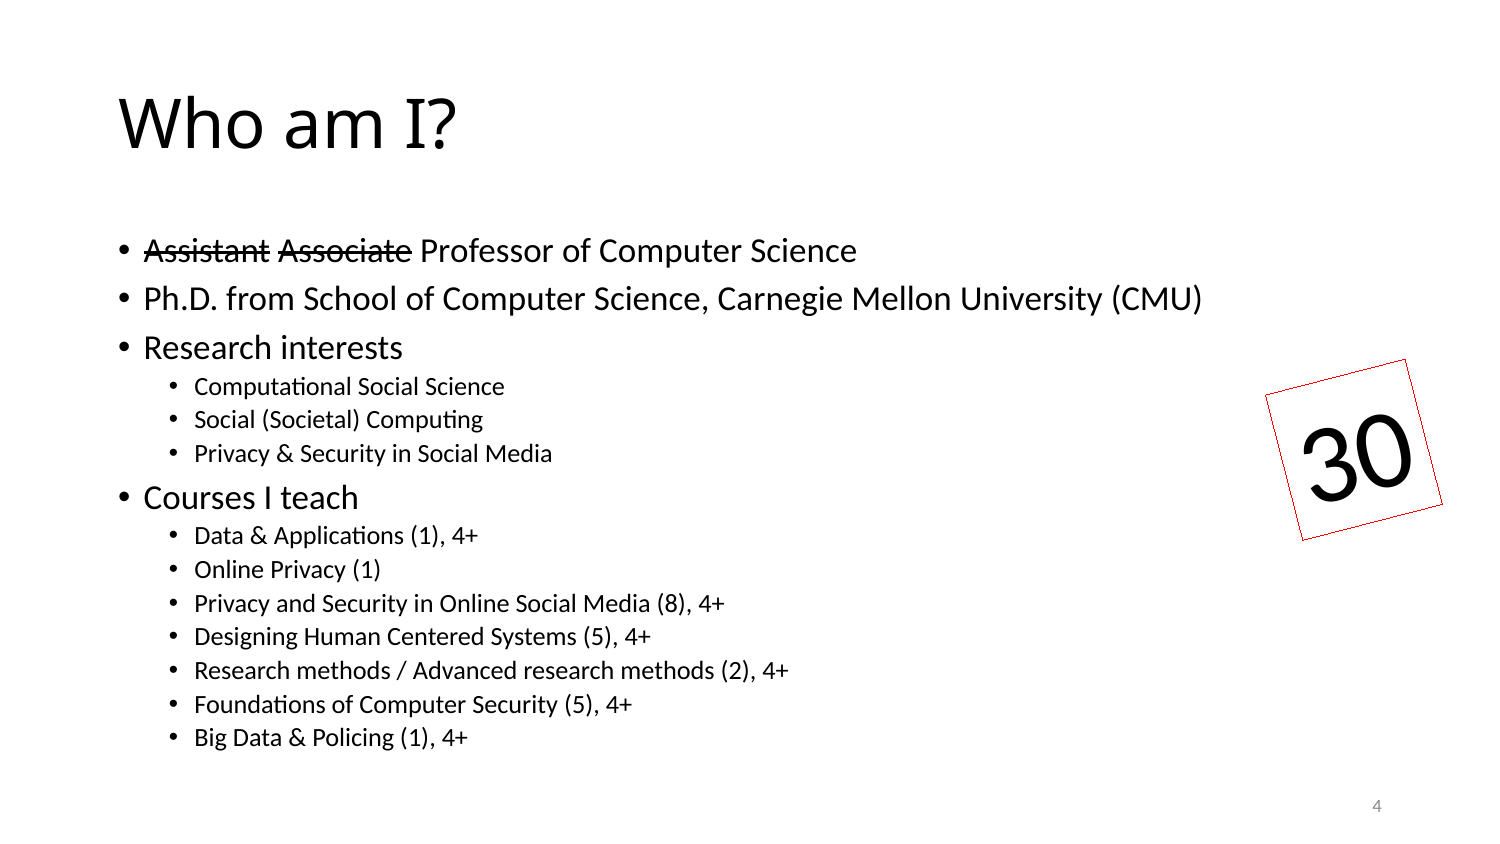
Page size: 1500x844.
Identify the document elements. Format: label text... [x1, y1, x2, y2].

list Assistant Associate Professor of Computer Science Ph.D. from School of Computer Science, Carnegie Mellon University (CMU) Research interests Computational Social Science Social (Societal) Computing Privacy & Security in Social Media Courses I teach Data & Applications (1), 4+ Online Privacy (1) Privacy and Security in Online Social Media (8), 4+ Designing Human Centered Systems (5), 4+ Research methods / Advanced research methods (2), 4+ Foundations of Computer Security (5), 4+ Big Data & Policing (1), 4+ [103, 224, 1397, 760]
slide_number 4 [1059, 782, 1397, 827]
text_box 30 [1265, 359, 1443, 541]
title Who am I? [103, 44, 1397, 208]
